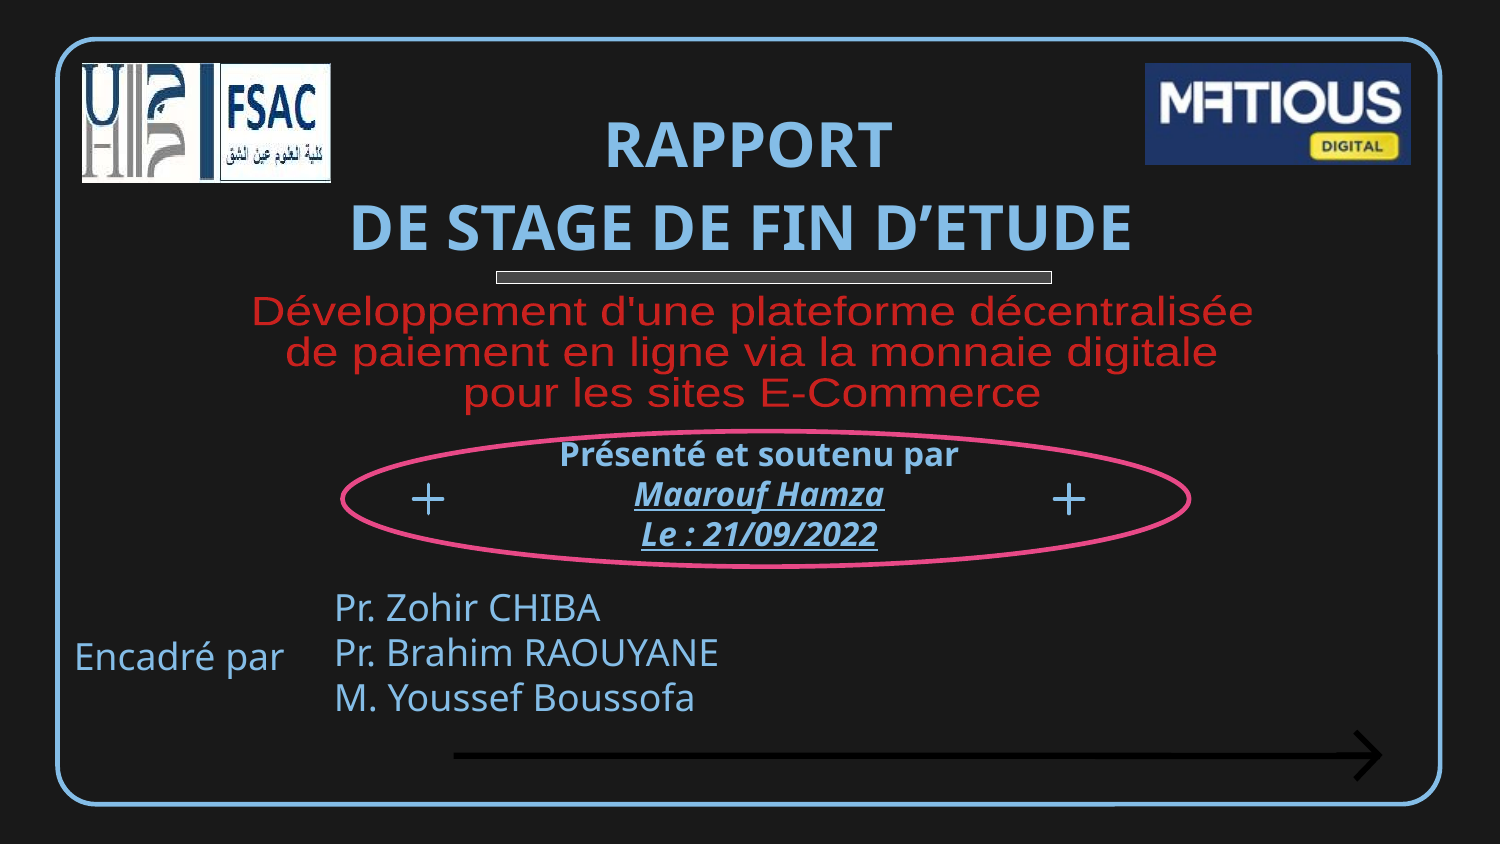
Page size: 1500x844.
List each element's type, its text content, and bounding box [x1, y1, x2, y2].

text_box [413, 483, 1084, 514]
text_box Encadré par [59, 625, 378, 684]
text_box [496, 271, 1052, 284]
text_box [342, 451, 1190, 567]
picture [82, 63, 331, 184]
text_box Présenté et soutenu par Maarouf Hamza Le : 21/09/2022 [448, 417, 1070, 482]
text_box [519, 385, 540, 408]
picture [1145, 63, 1412, 166]
text_box RAPPORT DE STAGE DE FIN D’ETUDE [209, 110, 1289, 272]
text_box Pr. Zohir CHIBA Pr. Brahim RAOUYANE M. Youssef Boussofa [319, 559, 803, 744]
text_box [453, 729, 1383, 782]
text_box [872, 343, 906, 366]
